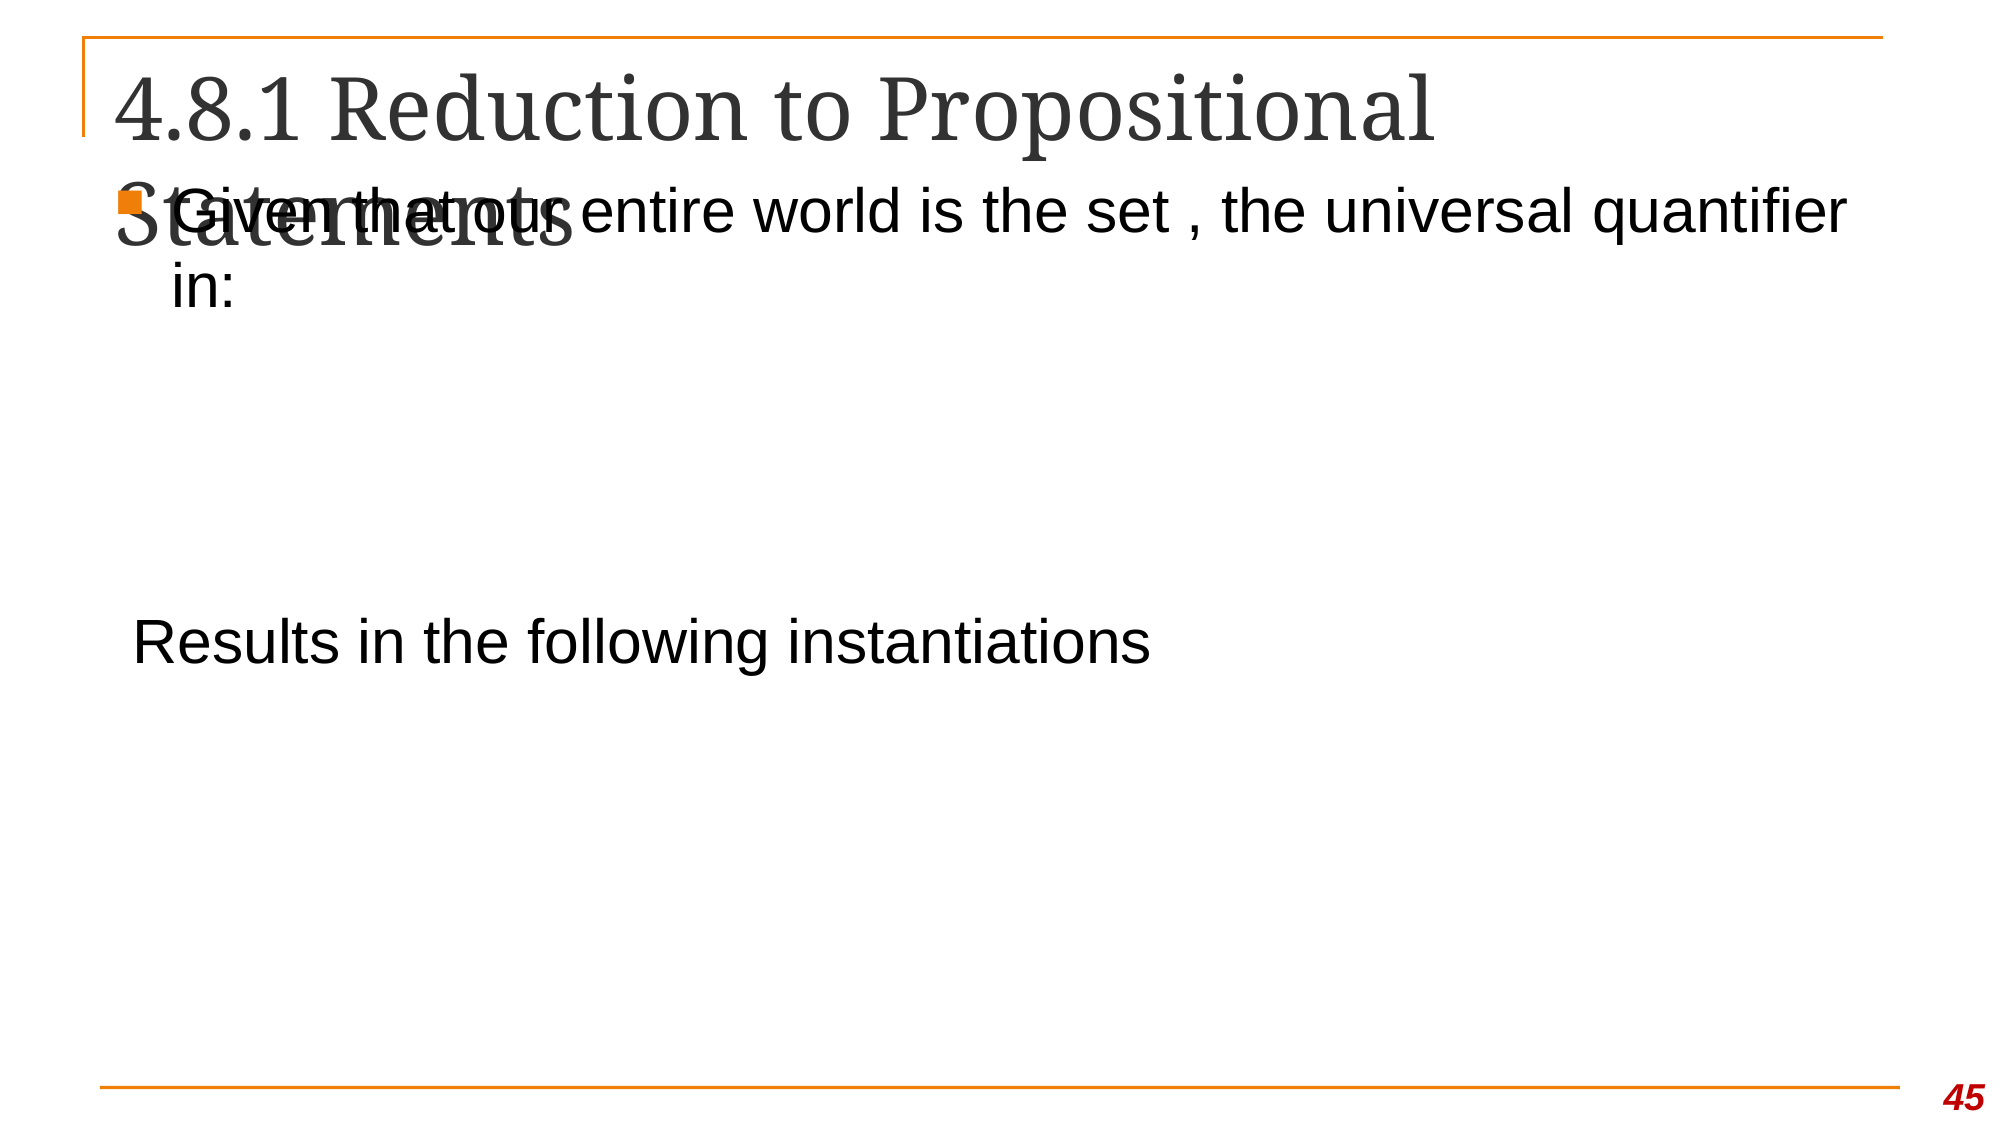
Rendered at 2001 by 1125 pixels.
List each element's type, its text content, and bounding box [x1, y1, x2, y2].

title 4.8.1 Reduction to Propositional Statements [99, 45, 1900, 163]
slide_number 45 [1883, 1050, 2000, 1125]
